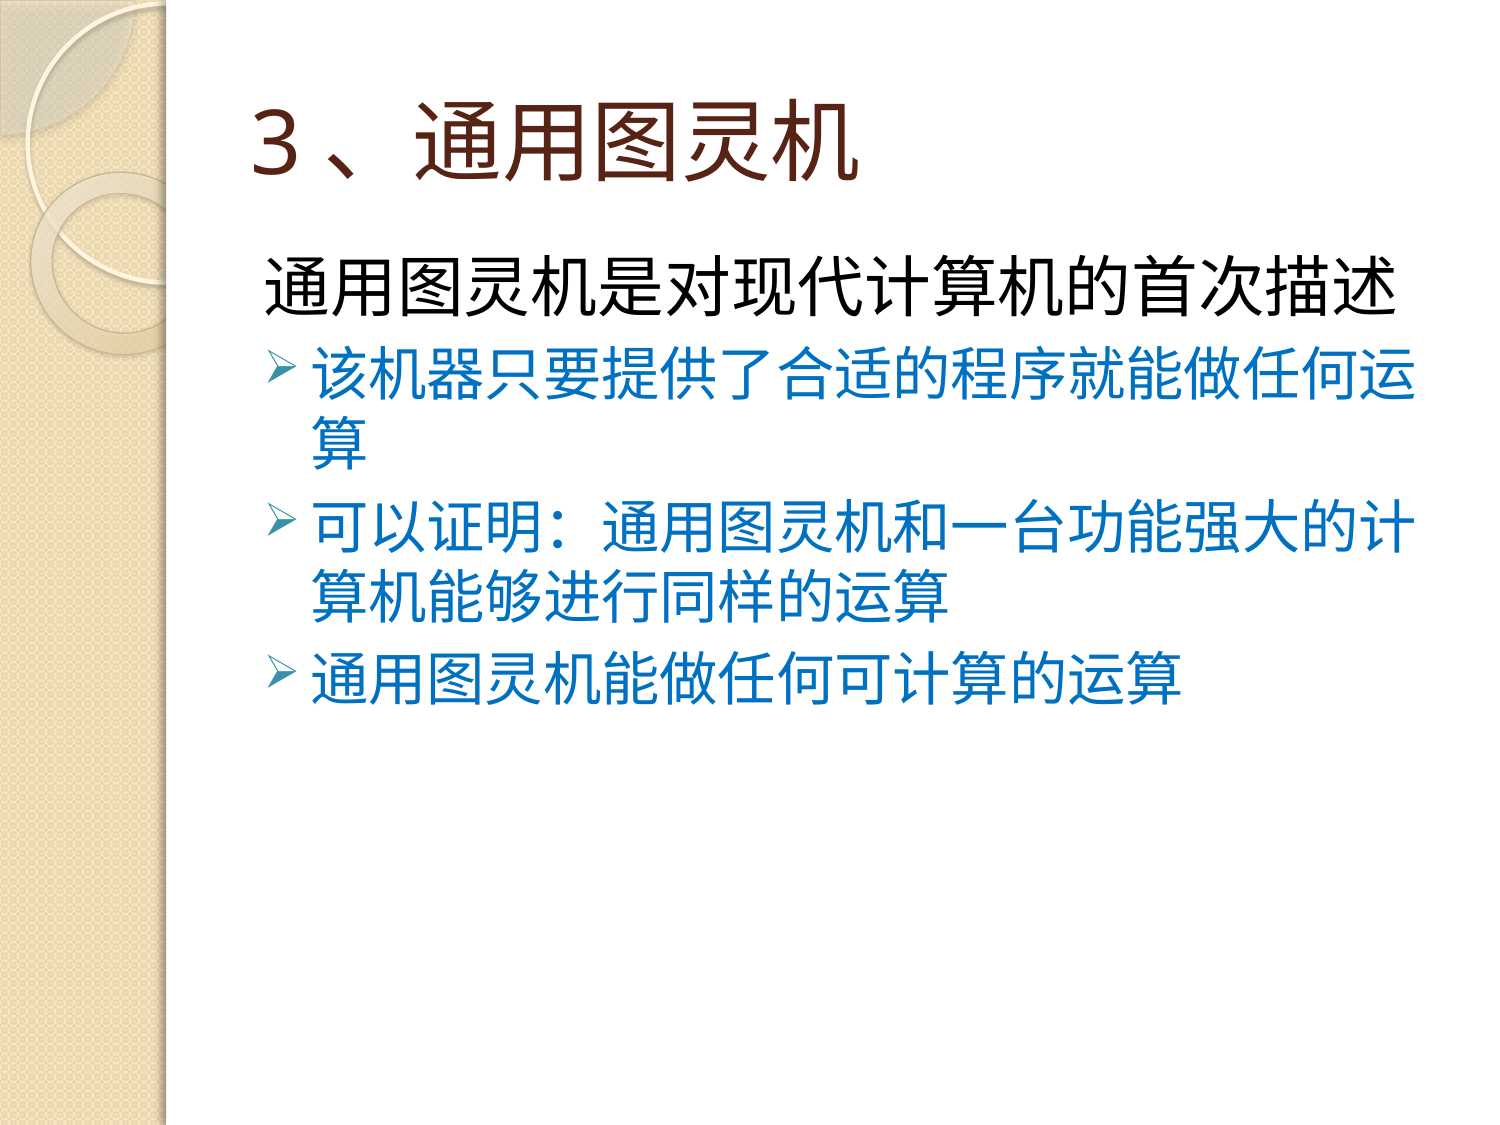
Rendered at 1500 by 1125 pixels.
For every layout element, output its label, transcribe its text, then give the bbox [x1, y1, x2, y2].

title 3、通用图灵机 [235, 45, 1466, 233]
list 通用图灵机是对现代计算机的首次描述 该机器只要提供了合适的程序就能做任何运算 可以证明：通用图灵机和一台功能强大的计算机能够进行同样的运算 通用图灵机能做任何可计算的运算 [235, 237, 1466, 1025]
